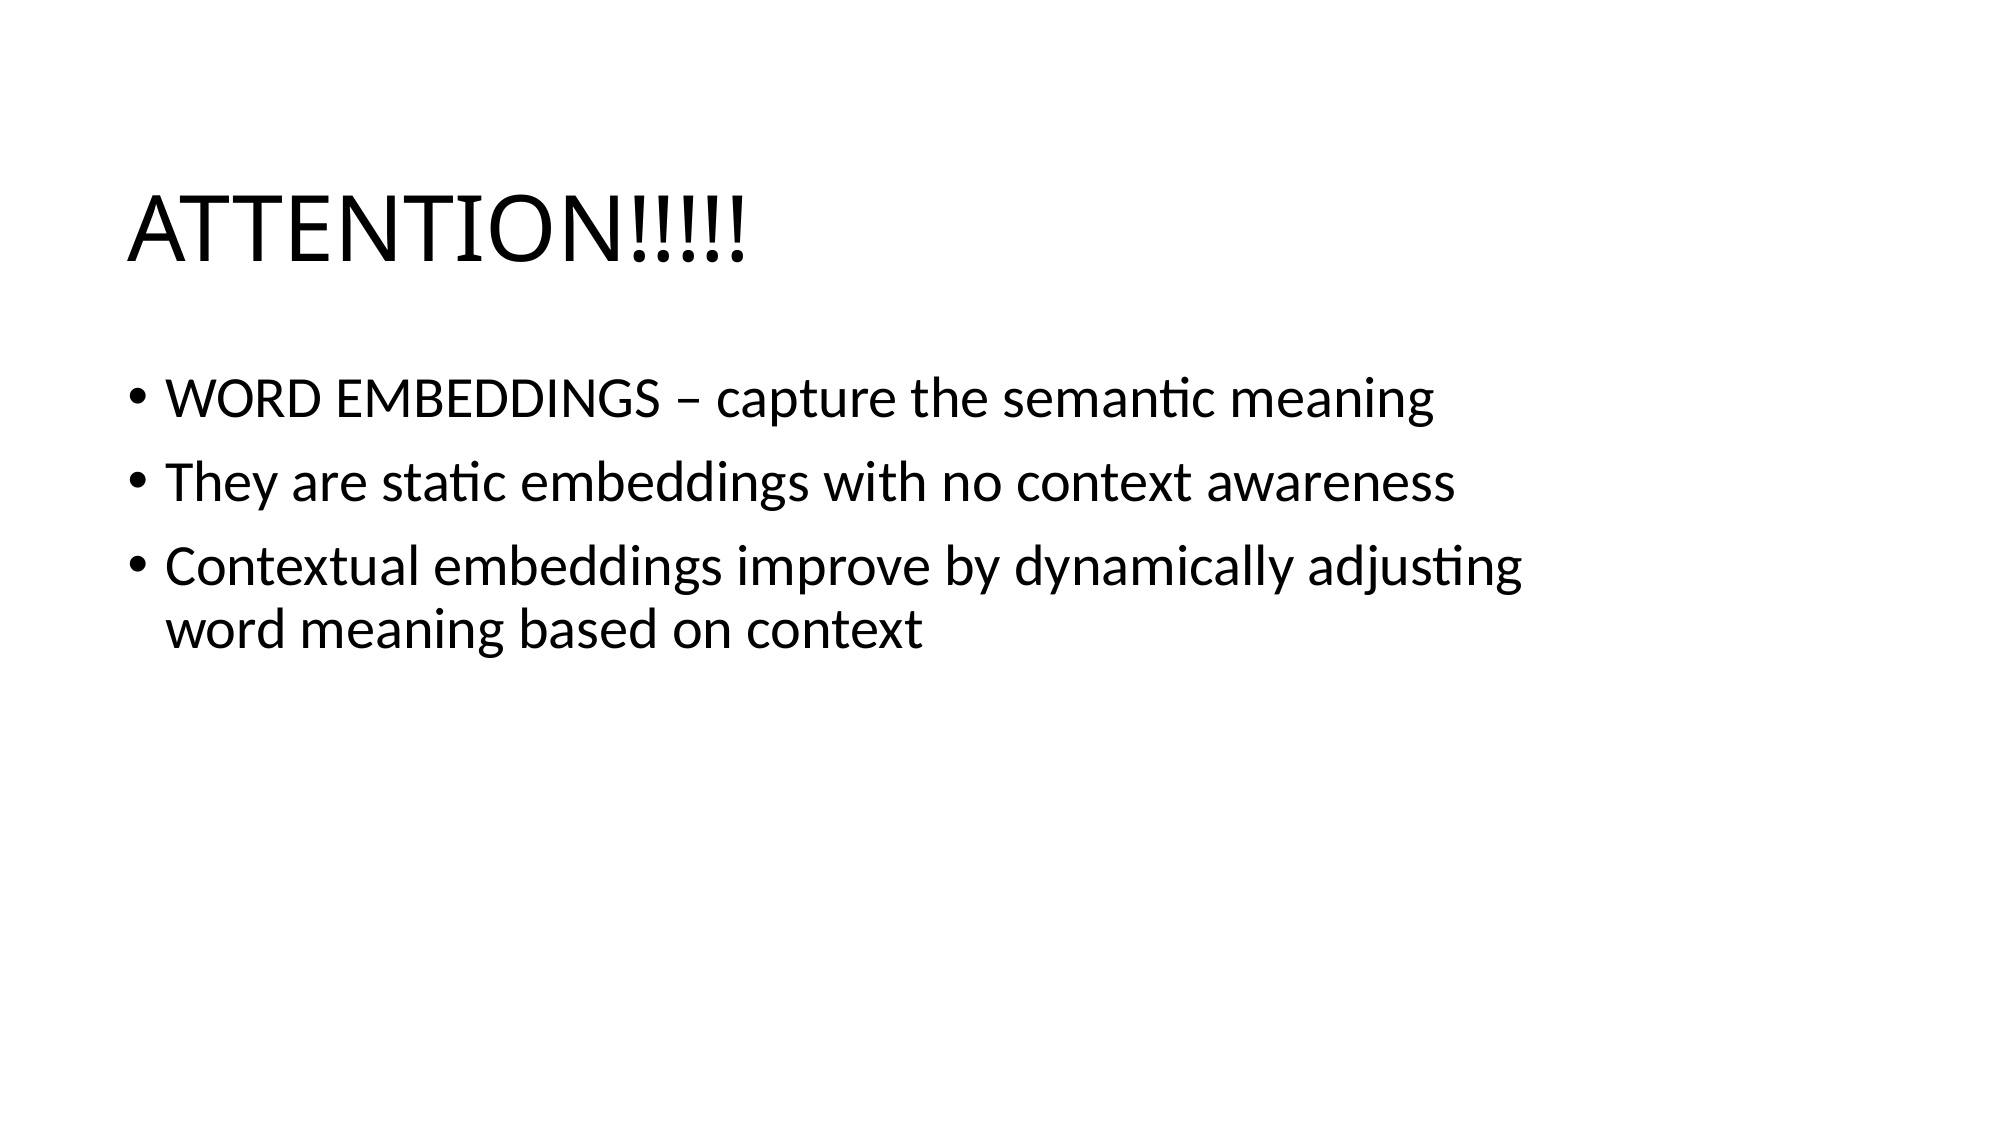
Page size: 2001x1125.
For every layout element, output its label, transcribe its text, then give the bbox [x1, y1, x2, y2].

title ATTENTION!!!!! [112, 125, 1888, 338]
list WORD EMBEDDINGS – capture the semantic meaning They are static embeddings with no context awareness Contextual embeddings improve by dynamically adjusting word meaning based on context [112, 360, 1636, 1021]
